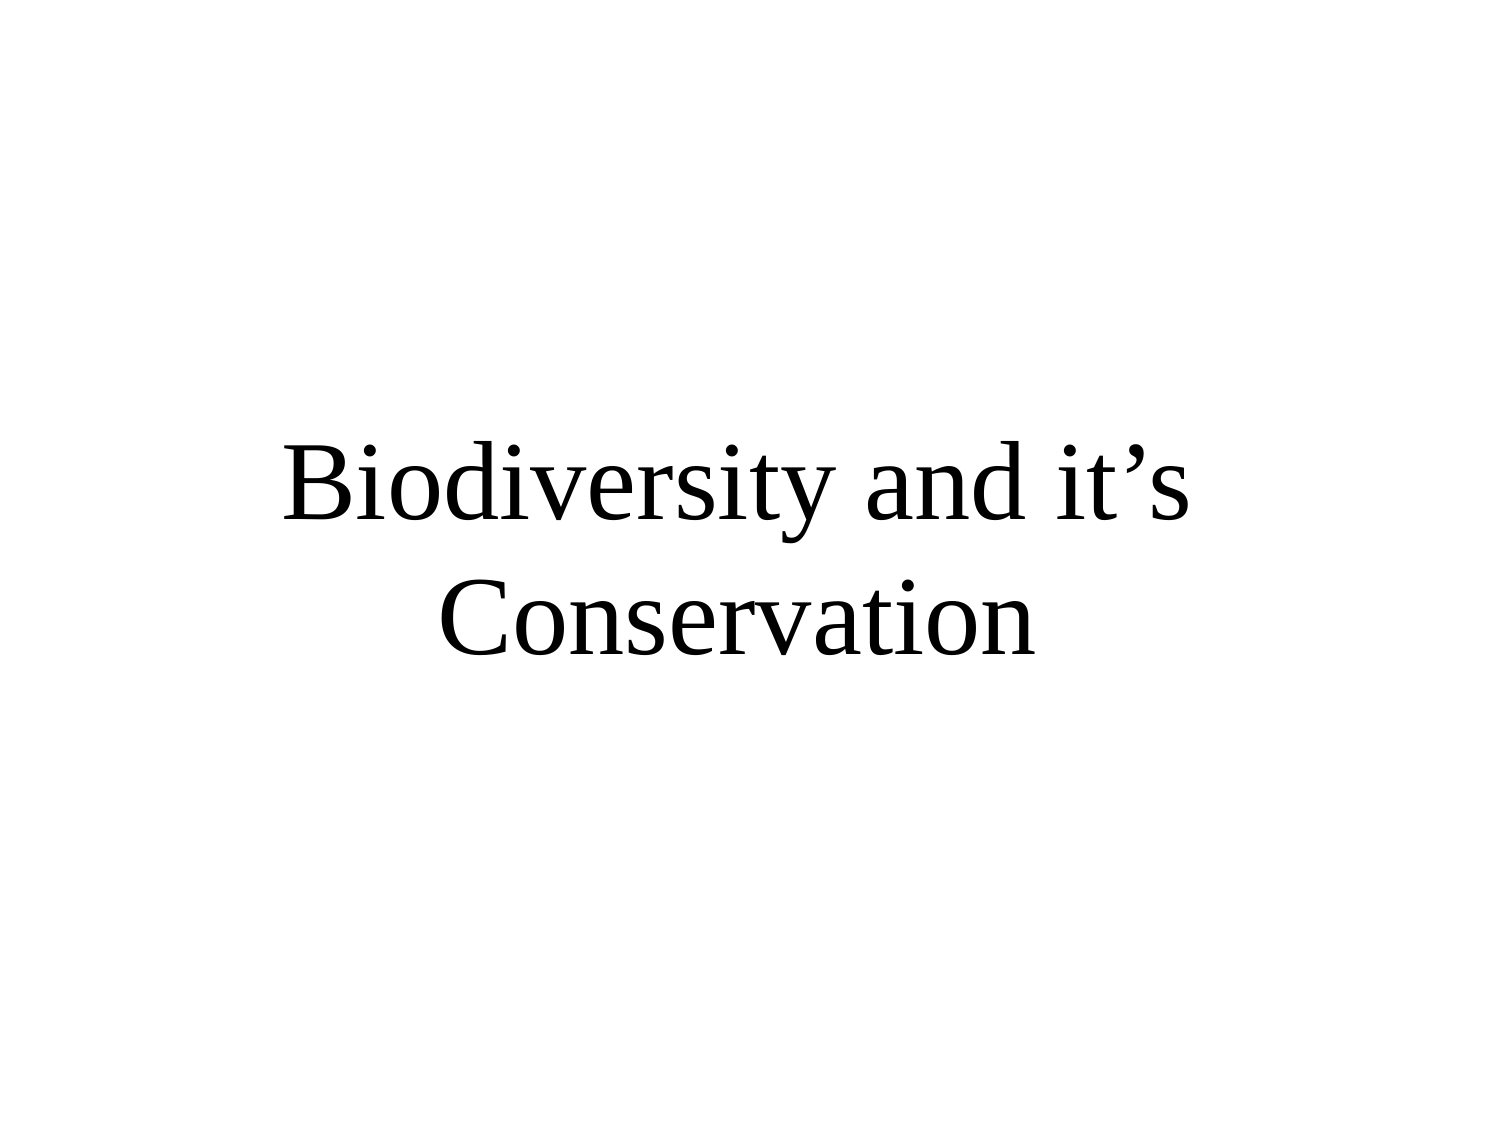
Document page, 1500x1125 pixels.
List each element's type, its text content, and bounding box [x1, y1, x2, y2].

subtitle Biodiversity and it’s Conservation [212, 399, 1263, 688]
